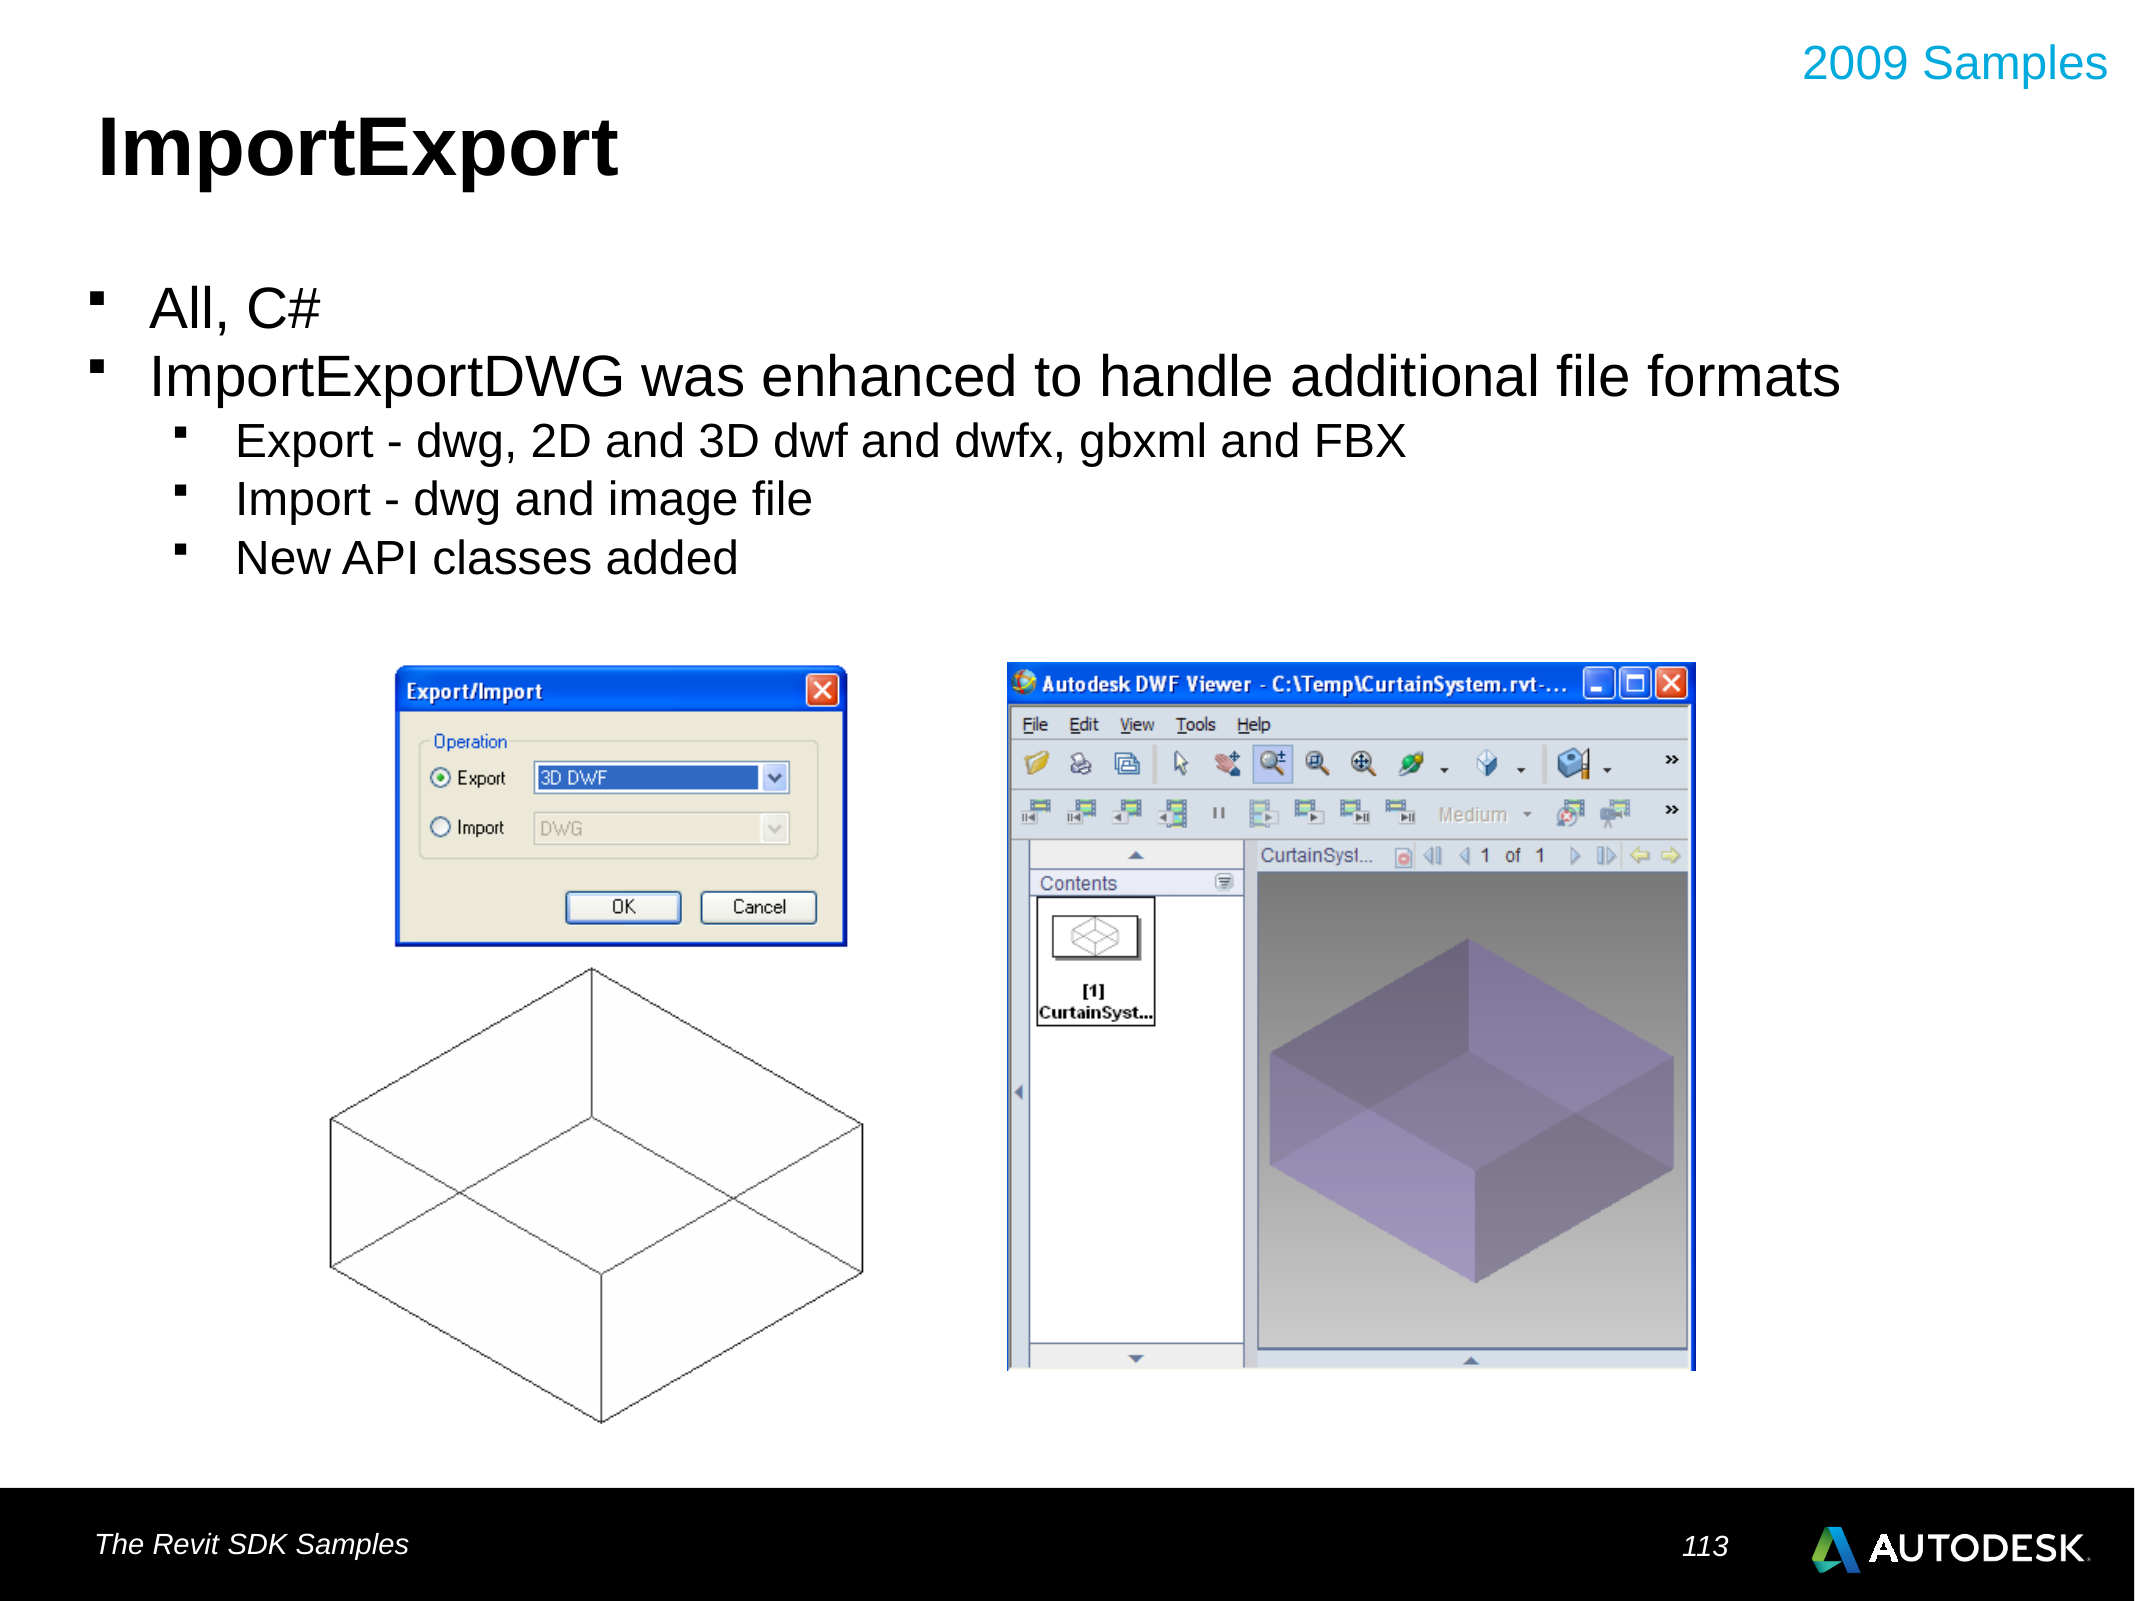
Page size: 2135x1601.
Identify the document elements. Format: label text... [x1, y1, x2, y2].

picture [311, 645, 881, 1432]
list All, C# ImportExportDWG was enhanced to handle additional file formats Export - dwg, 2D and 3D dwf and dwfx, gbxml and FBX Import - dwg and image file New API classes added [66, 282, 2128, 1501]
footer The Revit SDK Samples [79, 1500, 1393, 1586]
title ImportExport [96, 59, 2028, 226]
slide_number 113 [1667, 1502, 1768, 1588]
picture [0, 1487, 2135, 1601]
picture [1006, 662, 1696, 1371]
text_box 2009 Samples [1638, 31, 2110, 90]
